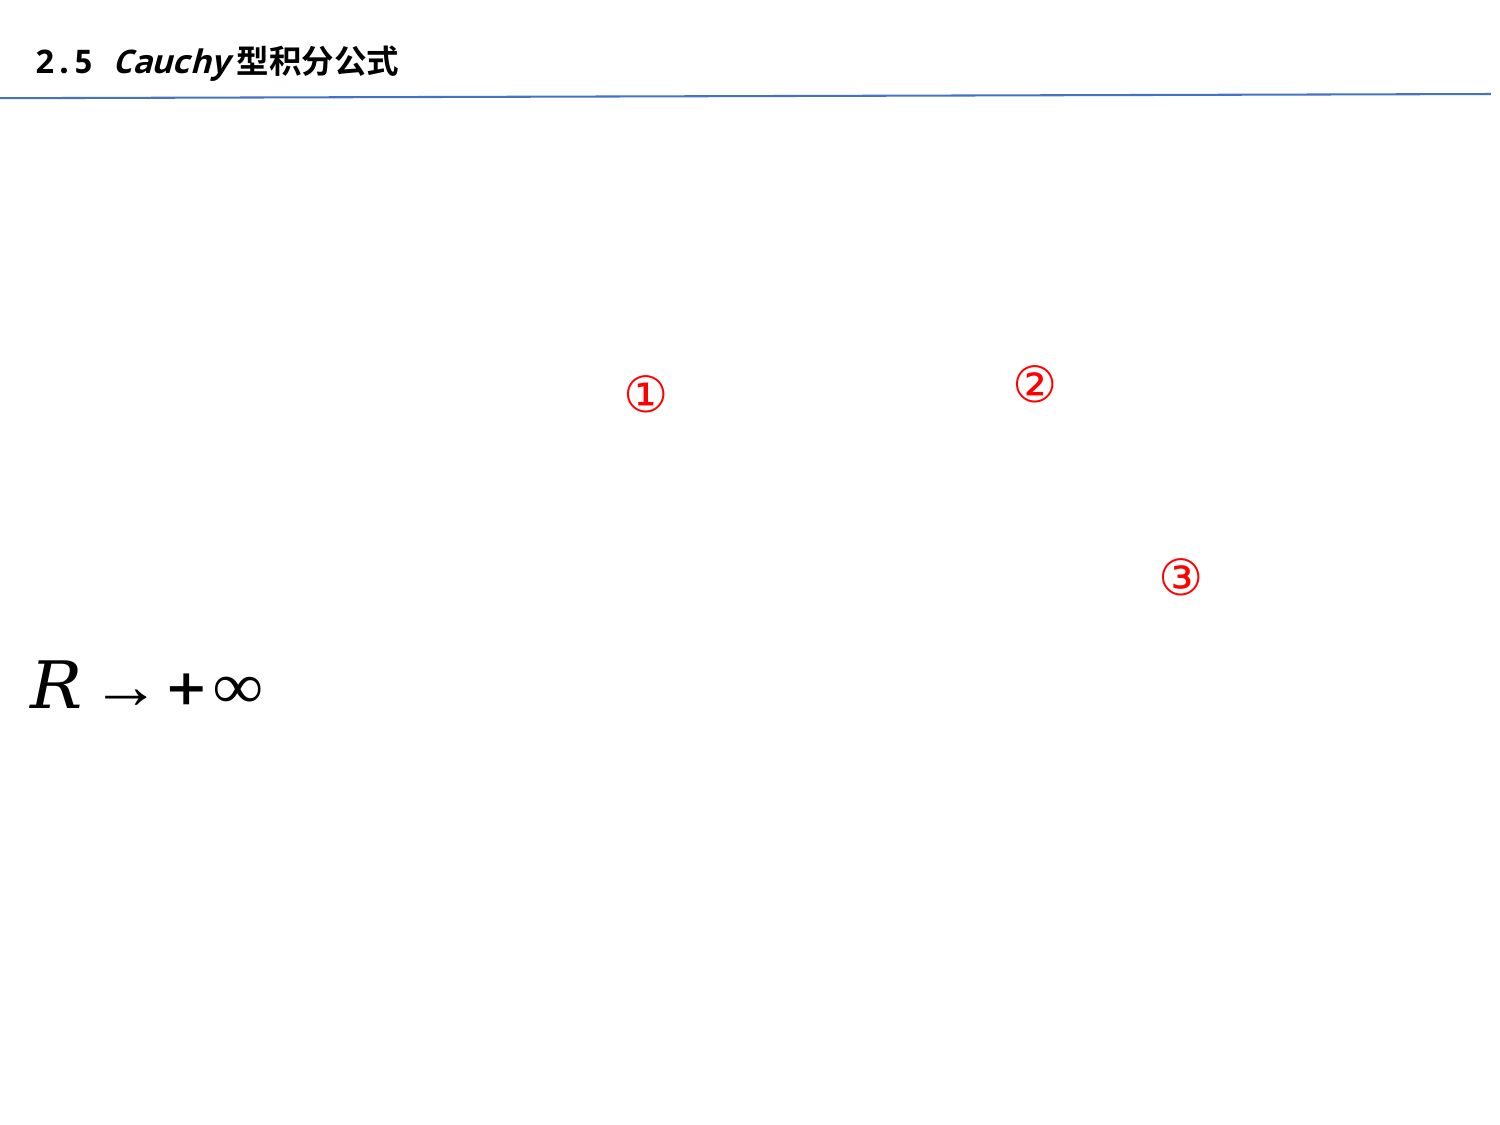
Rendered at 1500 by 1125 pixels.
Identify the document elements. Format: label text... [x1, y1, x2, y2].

text_box ① [596, 327, 711, 416]
text_box ② [985, 318, 1100, 406]
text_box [0, 13, 1491, 99]
text_box ③ [1131, 506, 1253, 604]
